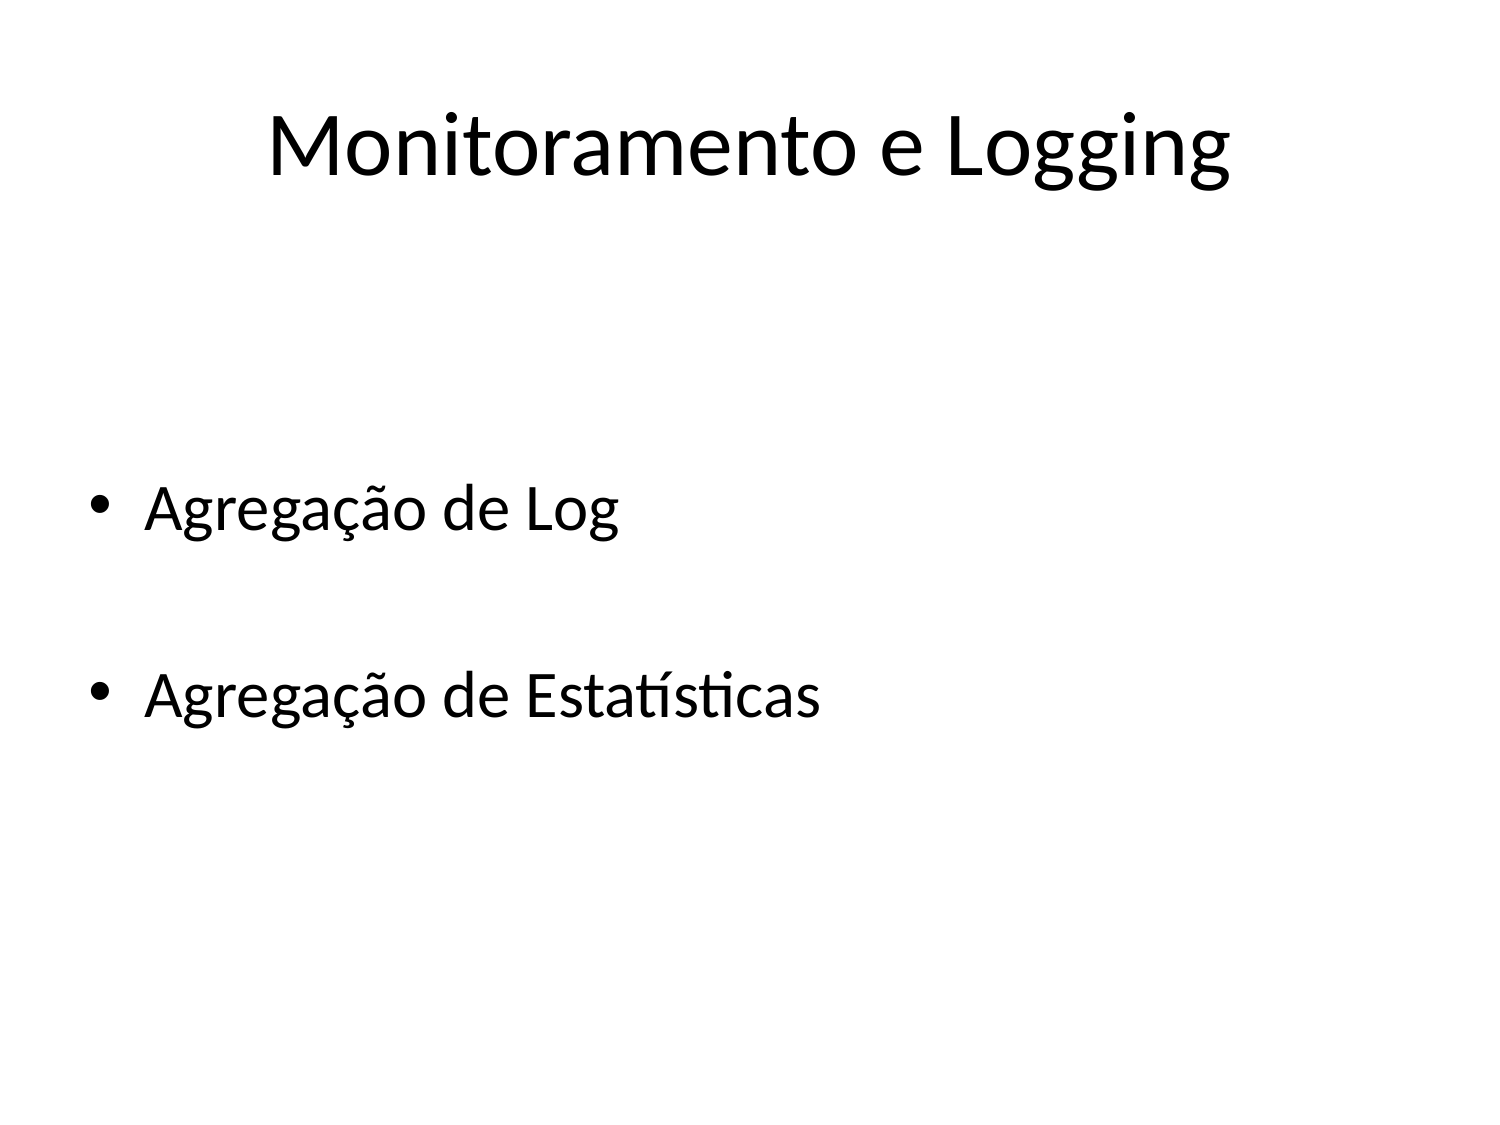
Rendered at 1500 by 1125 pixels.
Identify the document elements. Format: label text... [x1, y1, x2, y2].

title Monitoramento e Logging [75, 45, 1425, 233]
list Agregação de Log Agregação de Estatísticas [73, 456, 1424, 776]
